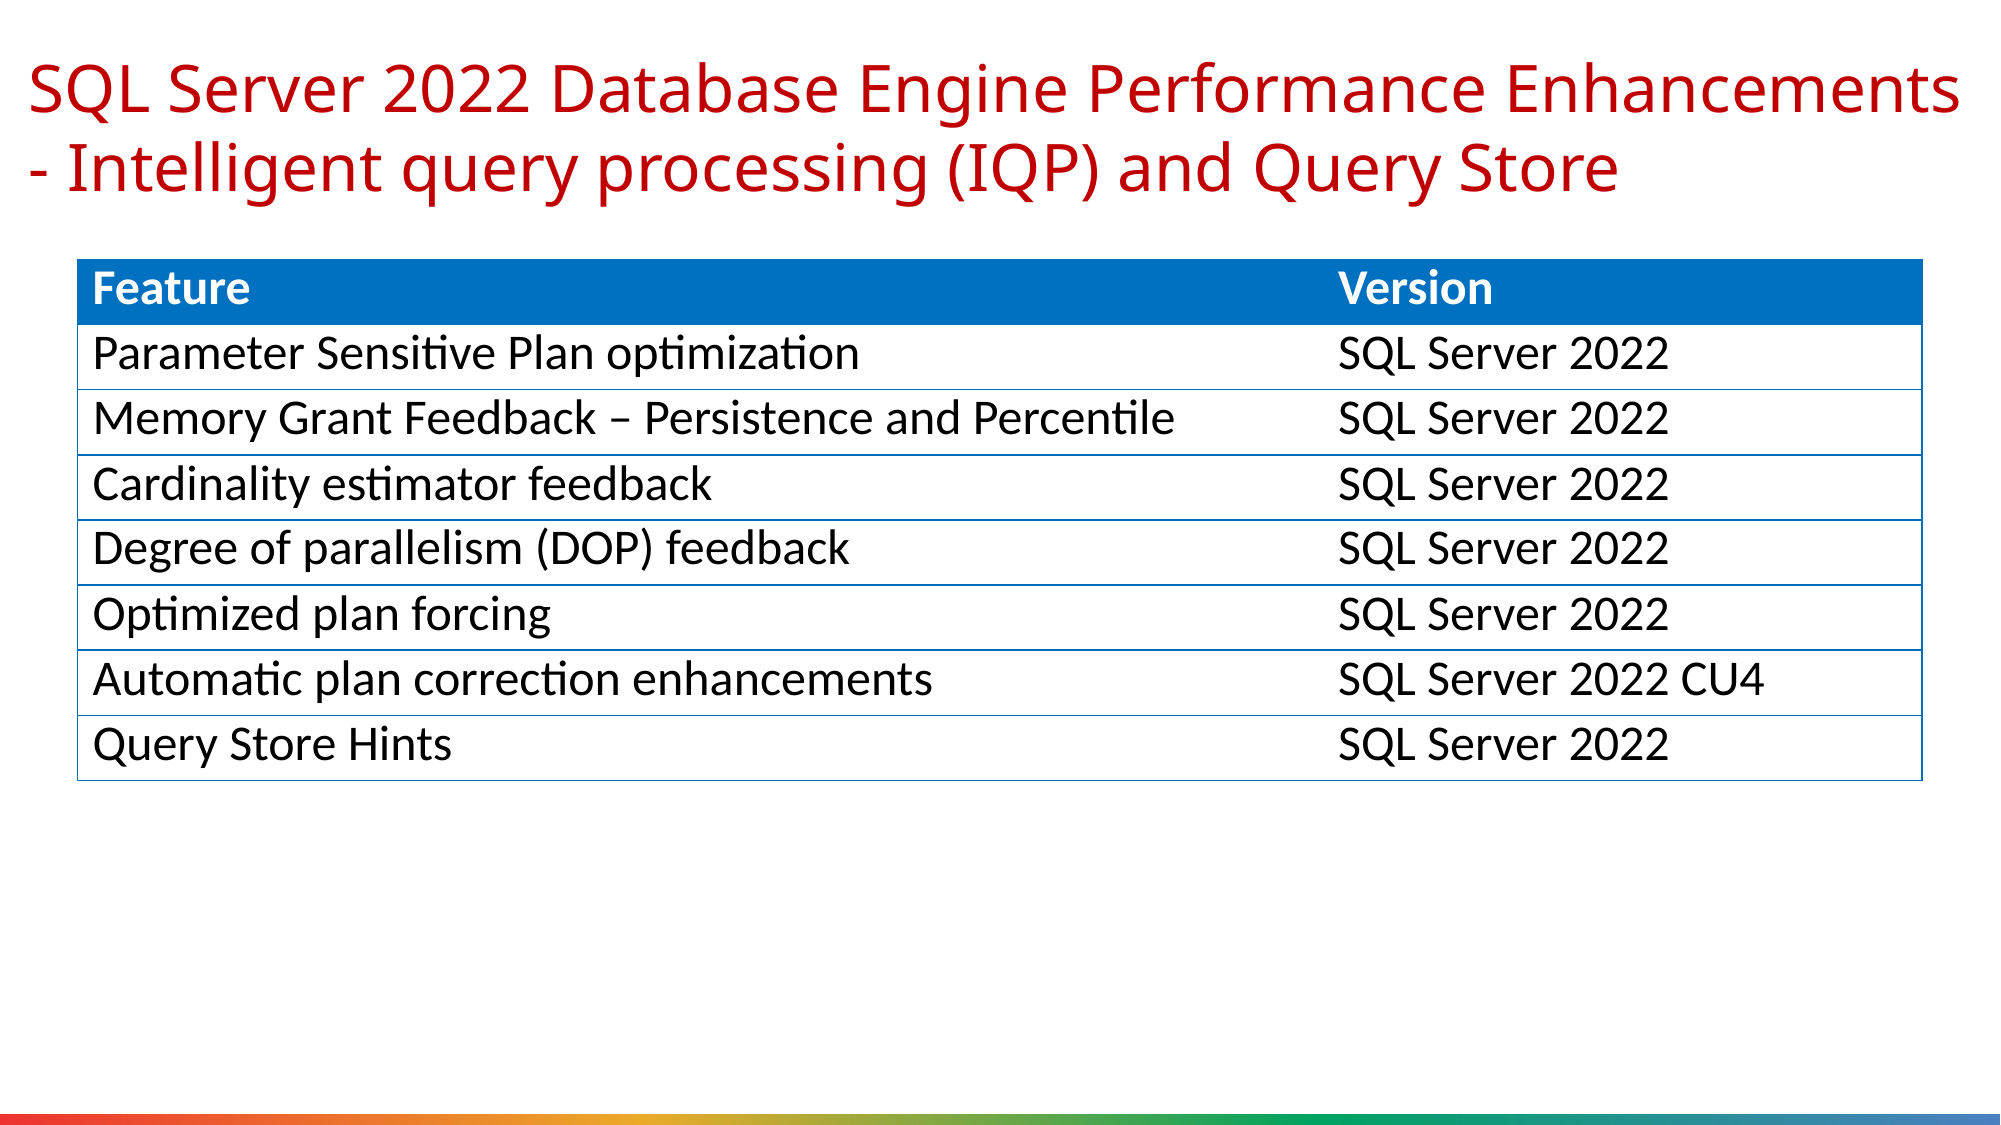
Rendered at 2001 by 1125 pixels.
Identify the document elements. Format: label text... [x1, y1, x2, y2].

table_cell SQL Server 2022 [1323, 390, 1921, 454]
table_cell SQL Server 2022 [1323, 521, 1921, 584]
table_header Feature [78, 260, 1323, 324]
table_cell Degree of parallelism (DOP) feedback [78, 521, 1323, 584]
table_cell Query Store Hints [78, 716, 1323, 780]
table_header Version [1323, 260, 1921, 324]
table_cell Cardinality estimator feedback [78, 456, 1323, 519]
table_cell SQL Server 2022 CU4 [1323, 651, 1921, 715]
table_cell Optimized plan forcing [78, 586, 1323, 649]
table_cell Memory Grant Feedback – Persistence and Percentile [78, 390, 1323, 454]
table_cell SQL Server 2022 [1323, 325, 1921, 389]
picture [0, 1114, 2000, 1125]
table_cell Automatic plan correction enhancements [78, 651, 1323, 715]
table_cell SQL Server 2022 [1323, 716, 1921, 780]
table_cell SQL Server 2022 [1323, 586, 1921, 649]
title SQL Server 2022 Database Engine Performance Enhancements - Intelligent query processing (IQP) and Query Store [13, 32, 1988, 220]
table_cell SQL Server 2022 [1323, 456, 1921, 519]
table_cell Parameter Sensitive Plan optimization [78, 325, 1323, 389]
